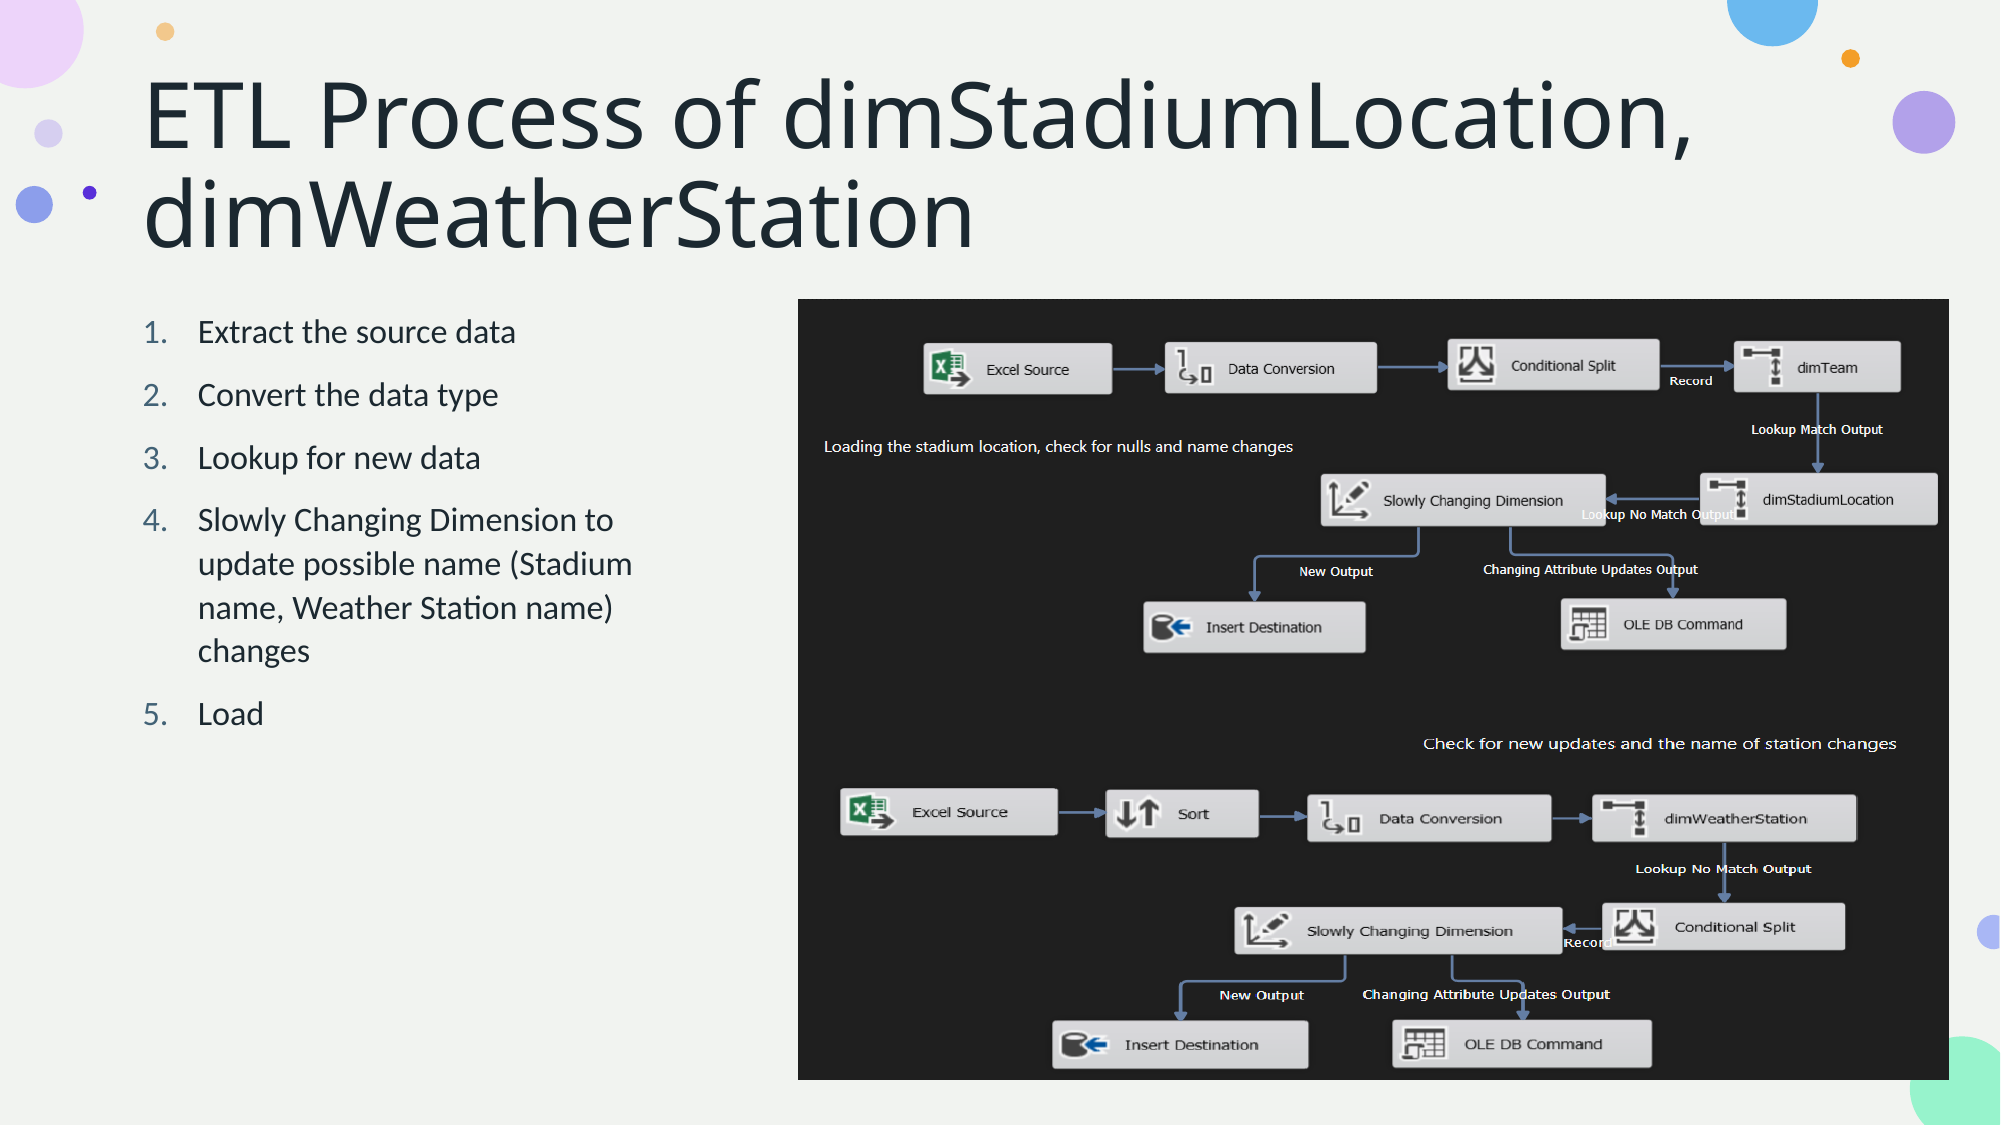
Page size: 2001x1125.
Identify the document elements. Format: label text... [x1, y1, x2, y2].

title ETL Process of dimStadiumLocation, dimWeatherStation [127, 59, 1877, 278]
list Extract the source data Convert the data type Lookup for new data Slowly Changing Dimension to update possible name (Stadium name, Weather Station name) changes Load [127, 299, 726, 741]
picture [798, 298, 1950, 1081]
